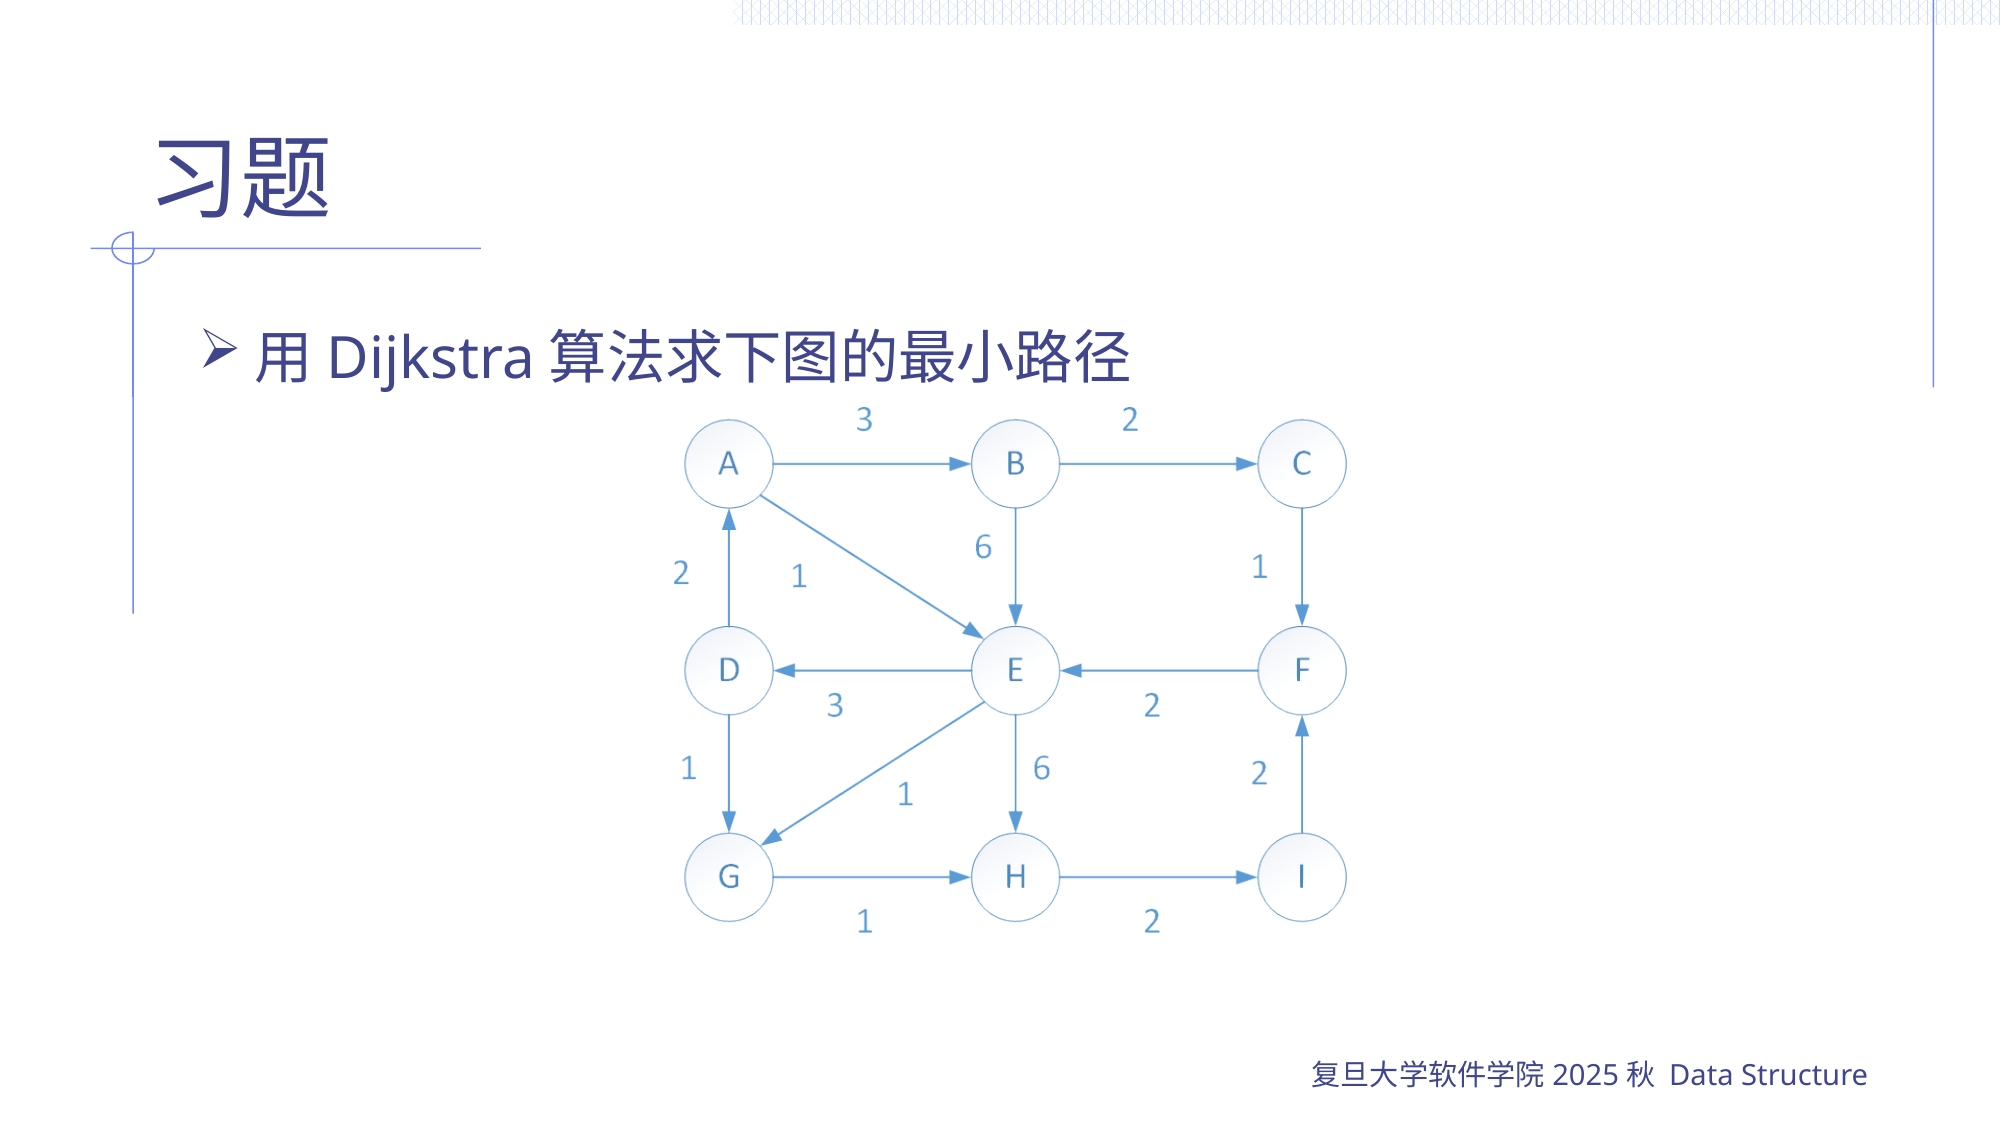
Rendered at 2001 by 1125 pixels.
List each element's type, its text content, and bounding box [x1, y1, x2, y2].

title 习题 [133, 50, 1834, 238]
picture [651, 385, 1349, 962]
list 用Dijkstra算法求下图的最小路径 [183, 312, 1884, 988]
